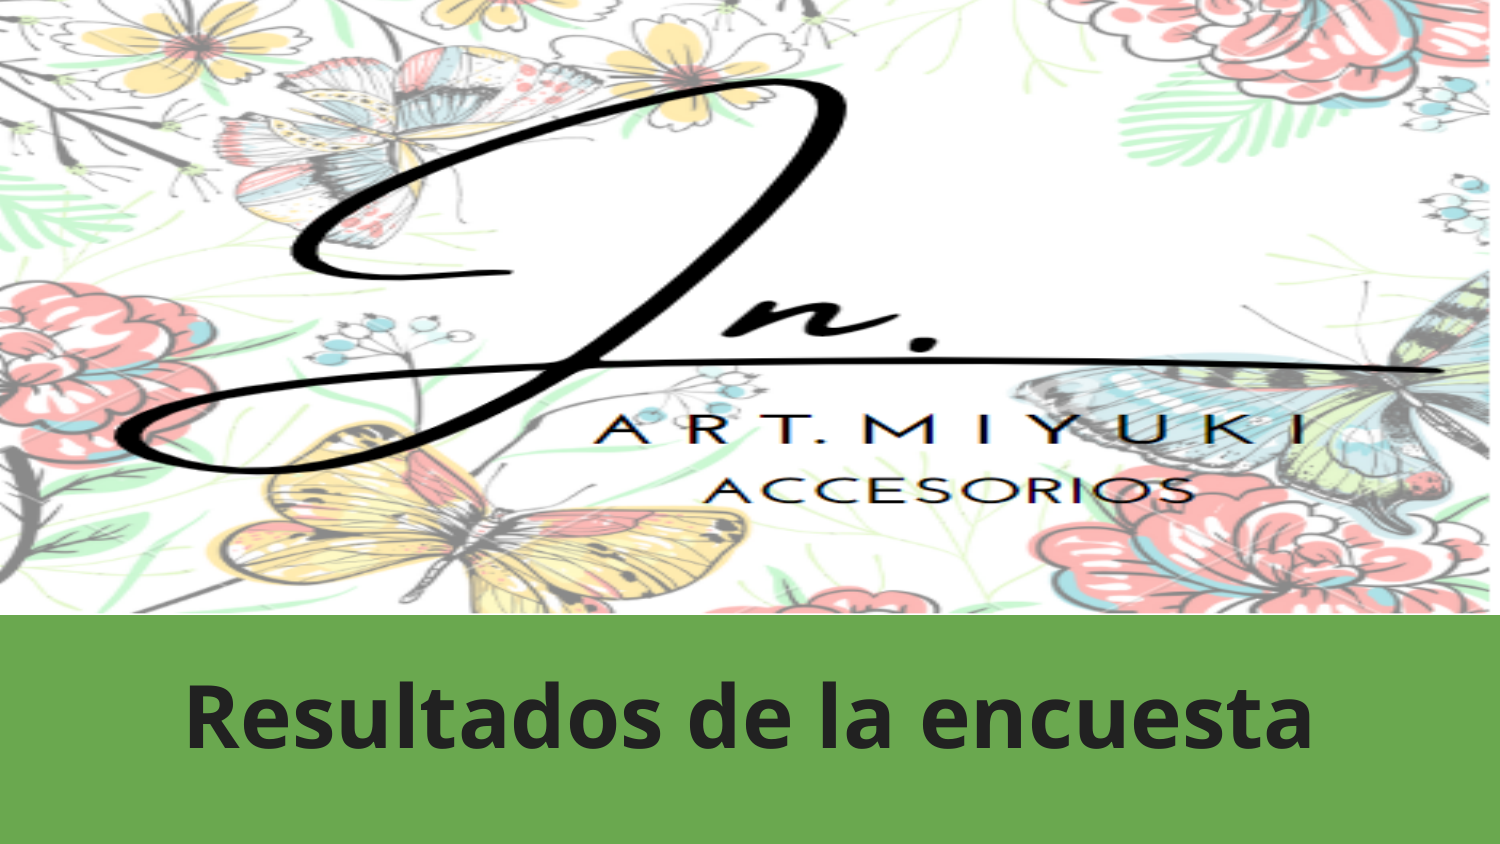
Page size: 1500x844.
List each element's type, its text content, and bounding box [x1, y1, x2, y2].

title Resultados de la encuesta [63, 624, 1436, 813]
picture [0, 0, 1500, 615]
